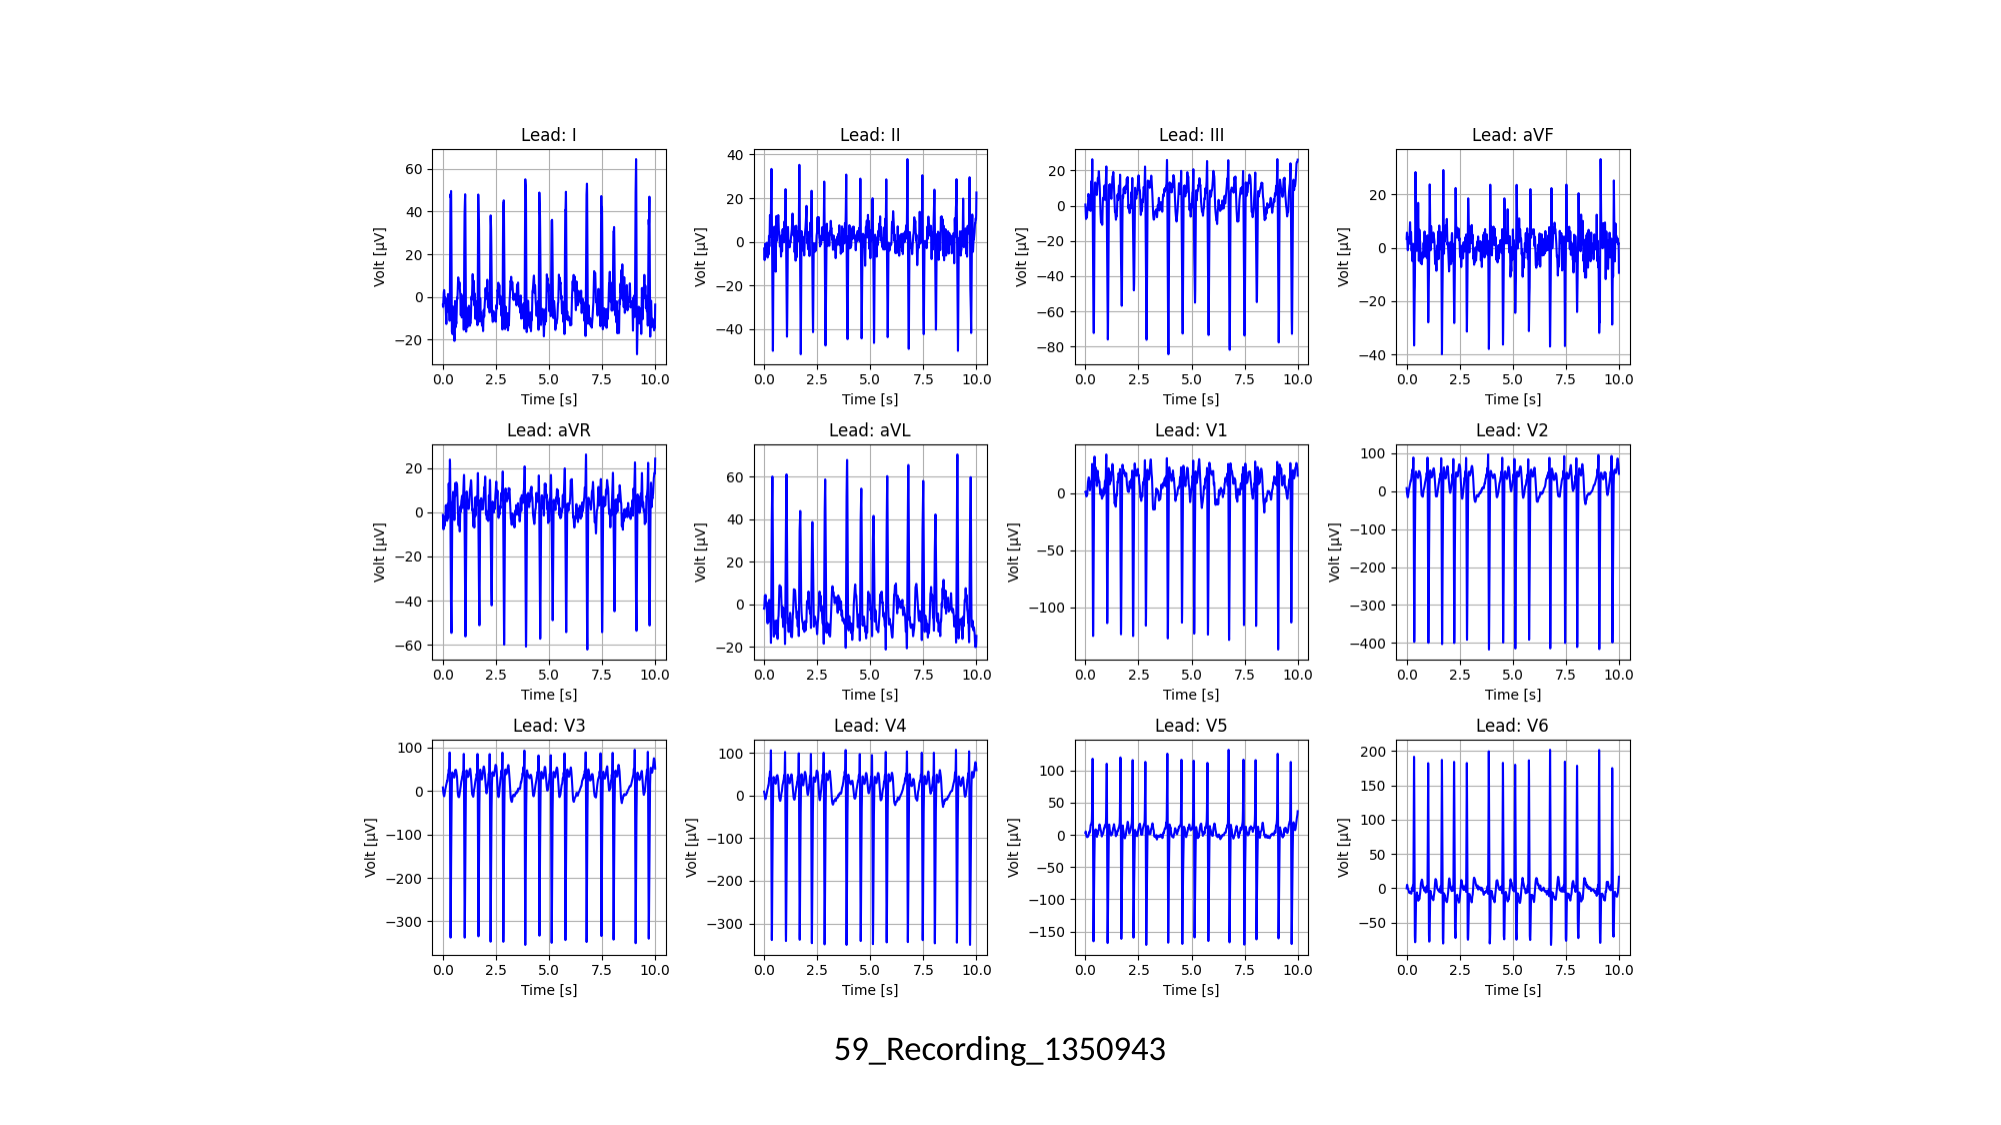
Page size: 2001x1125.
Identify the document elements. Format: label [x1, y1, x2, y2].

text_box [349, 112, 1650, 1075]
